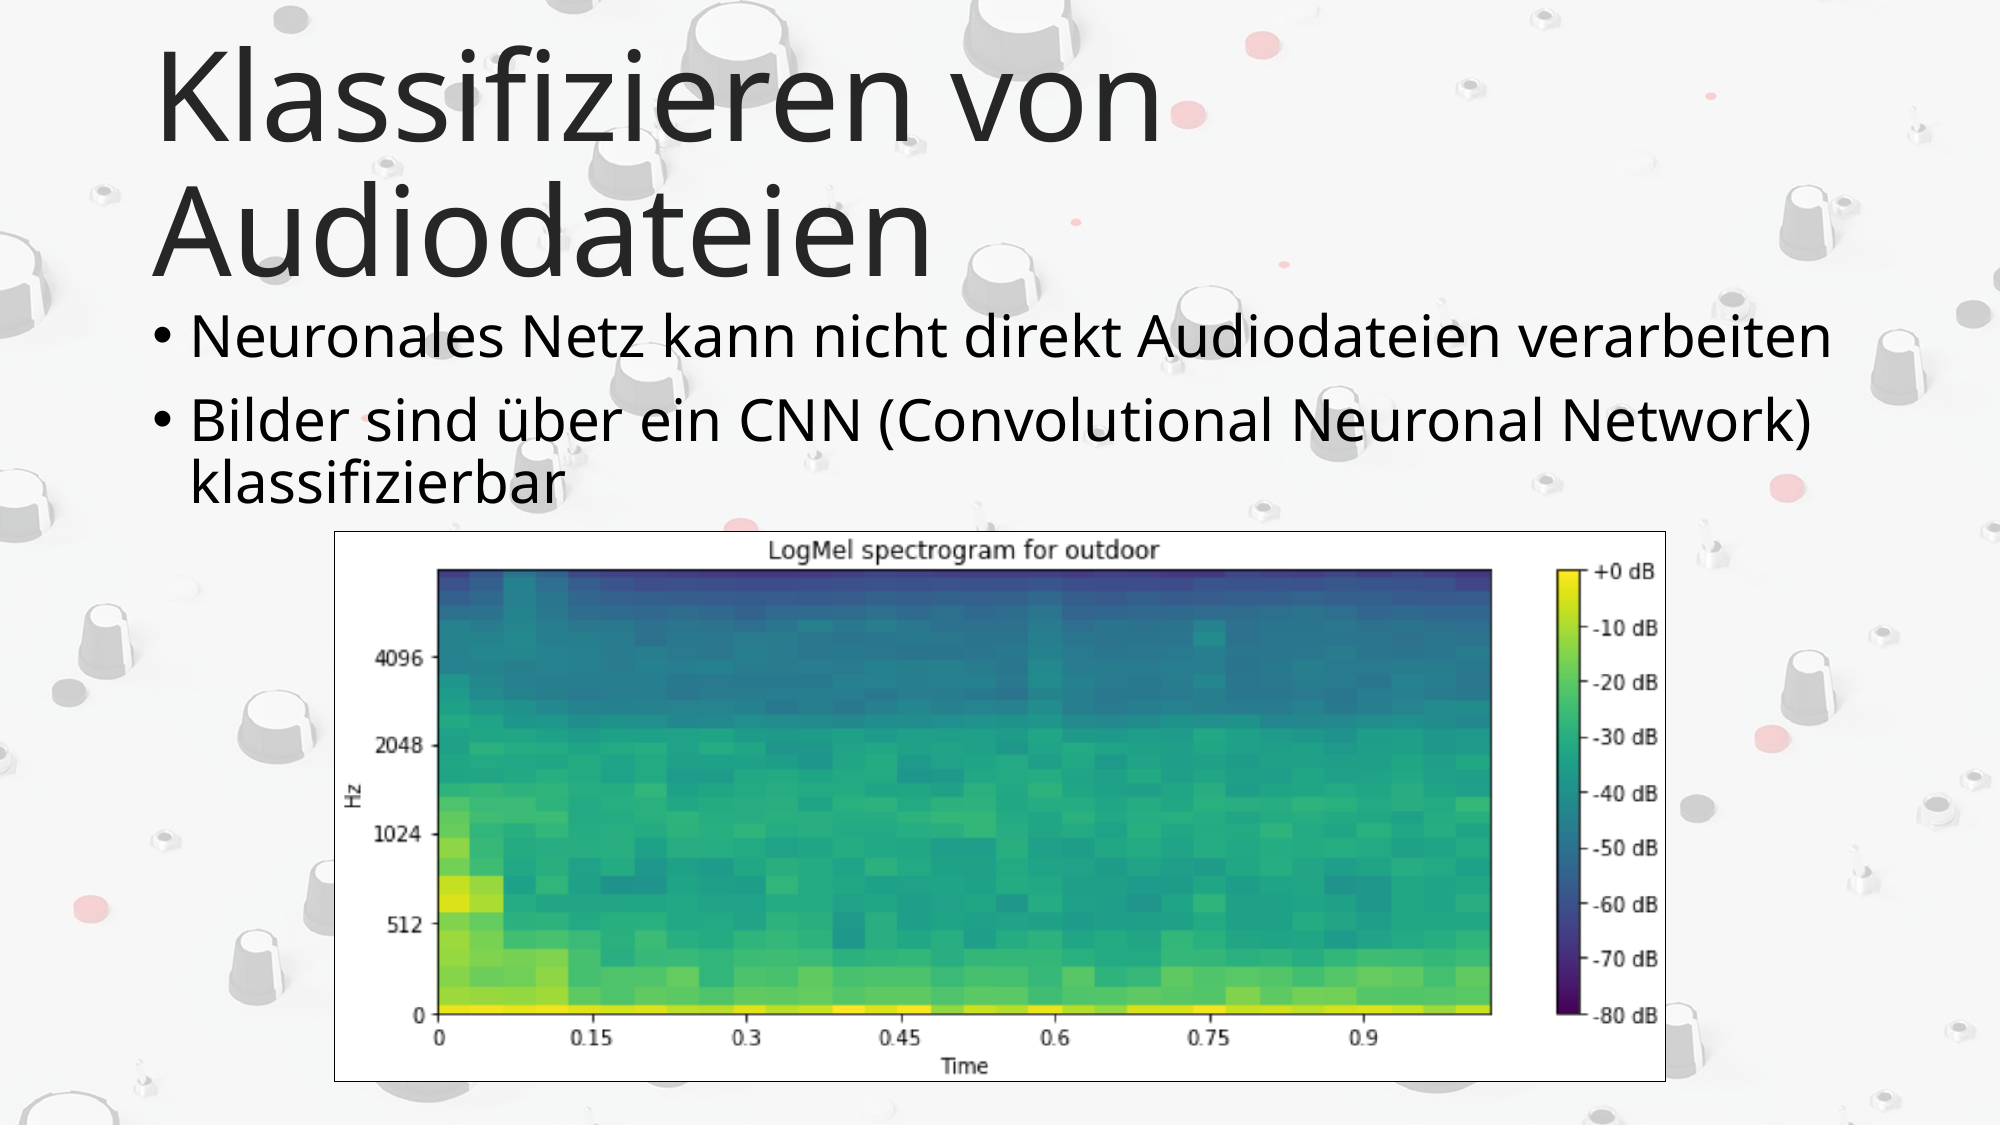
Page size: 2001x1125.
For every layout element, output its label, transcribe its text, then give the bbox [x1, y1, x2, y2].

title Klassifizieren von Audiodateien [137, 59, 1863, 278]
picture [333, 531, 1667, 1083]
list Neuronales Netz kann nicht direkt Audiodateien verarbeiten Bilder sind über ein CNN (Convolutional Neuronal Network) klassifizierbar [137, 299, 1863, 1014]
